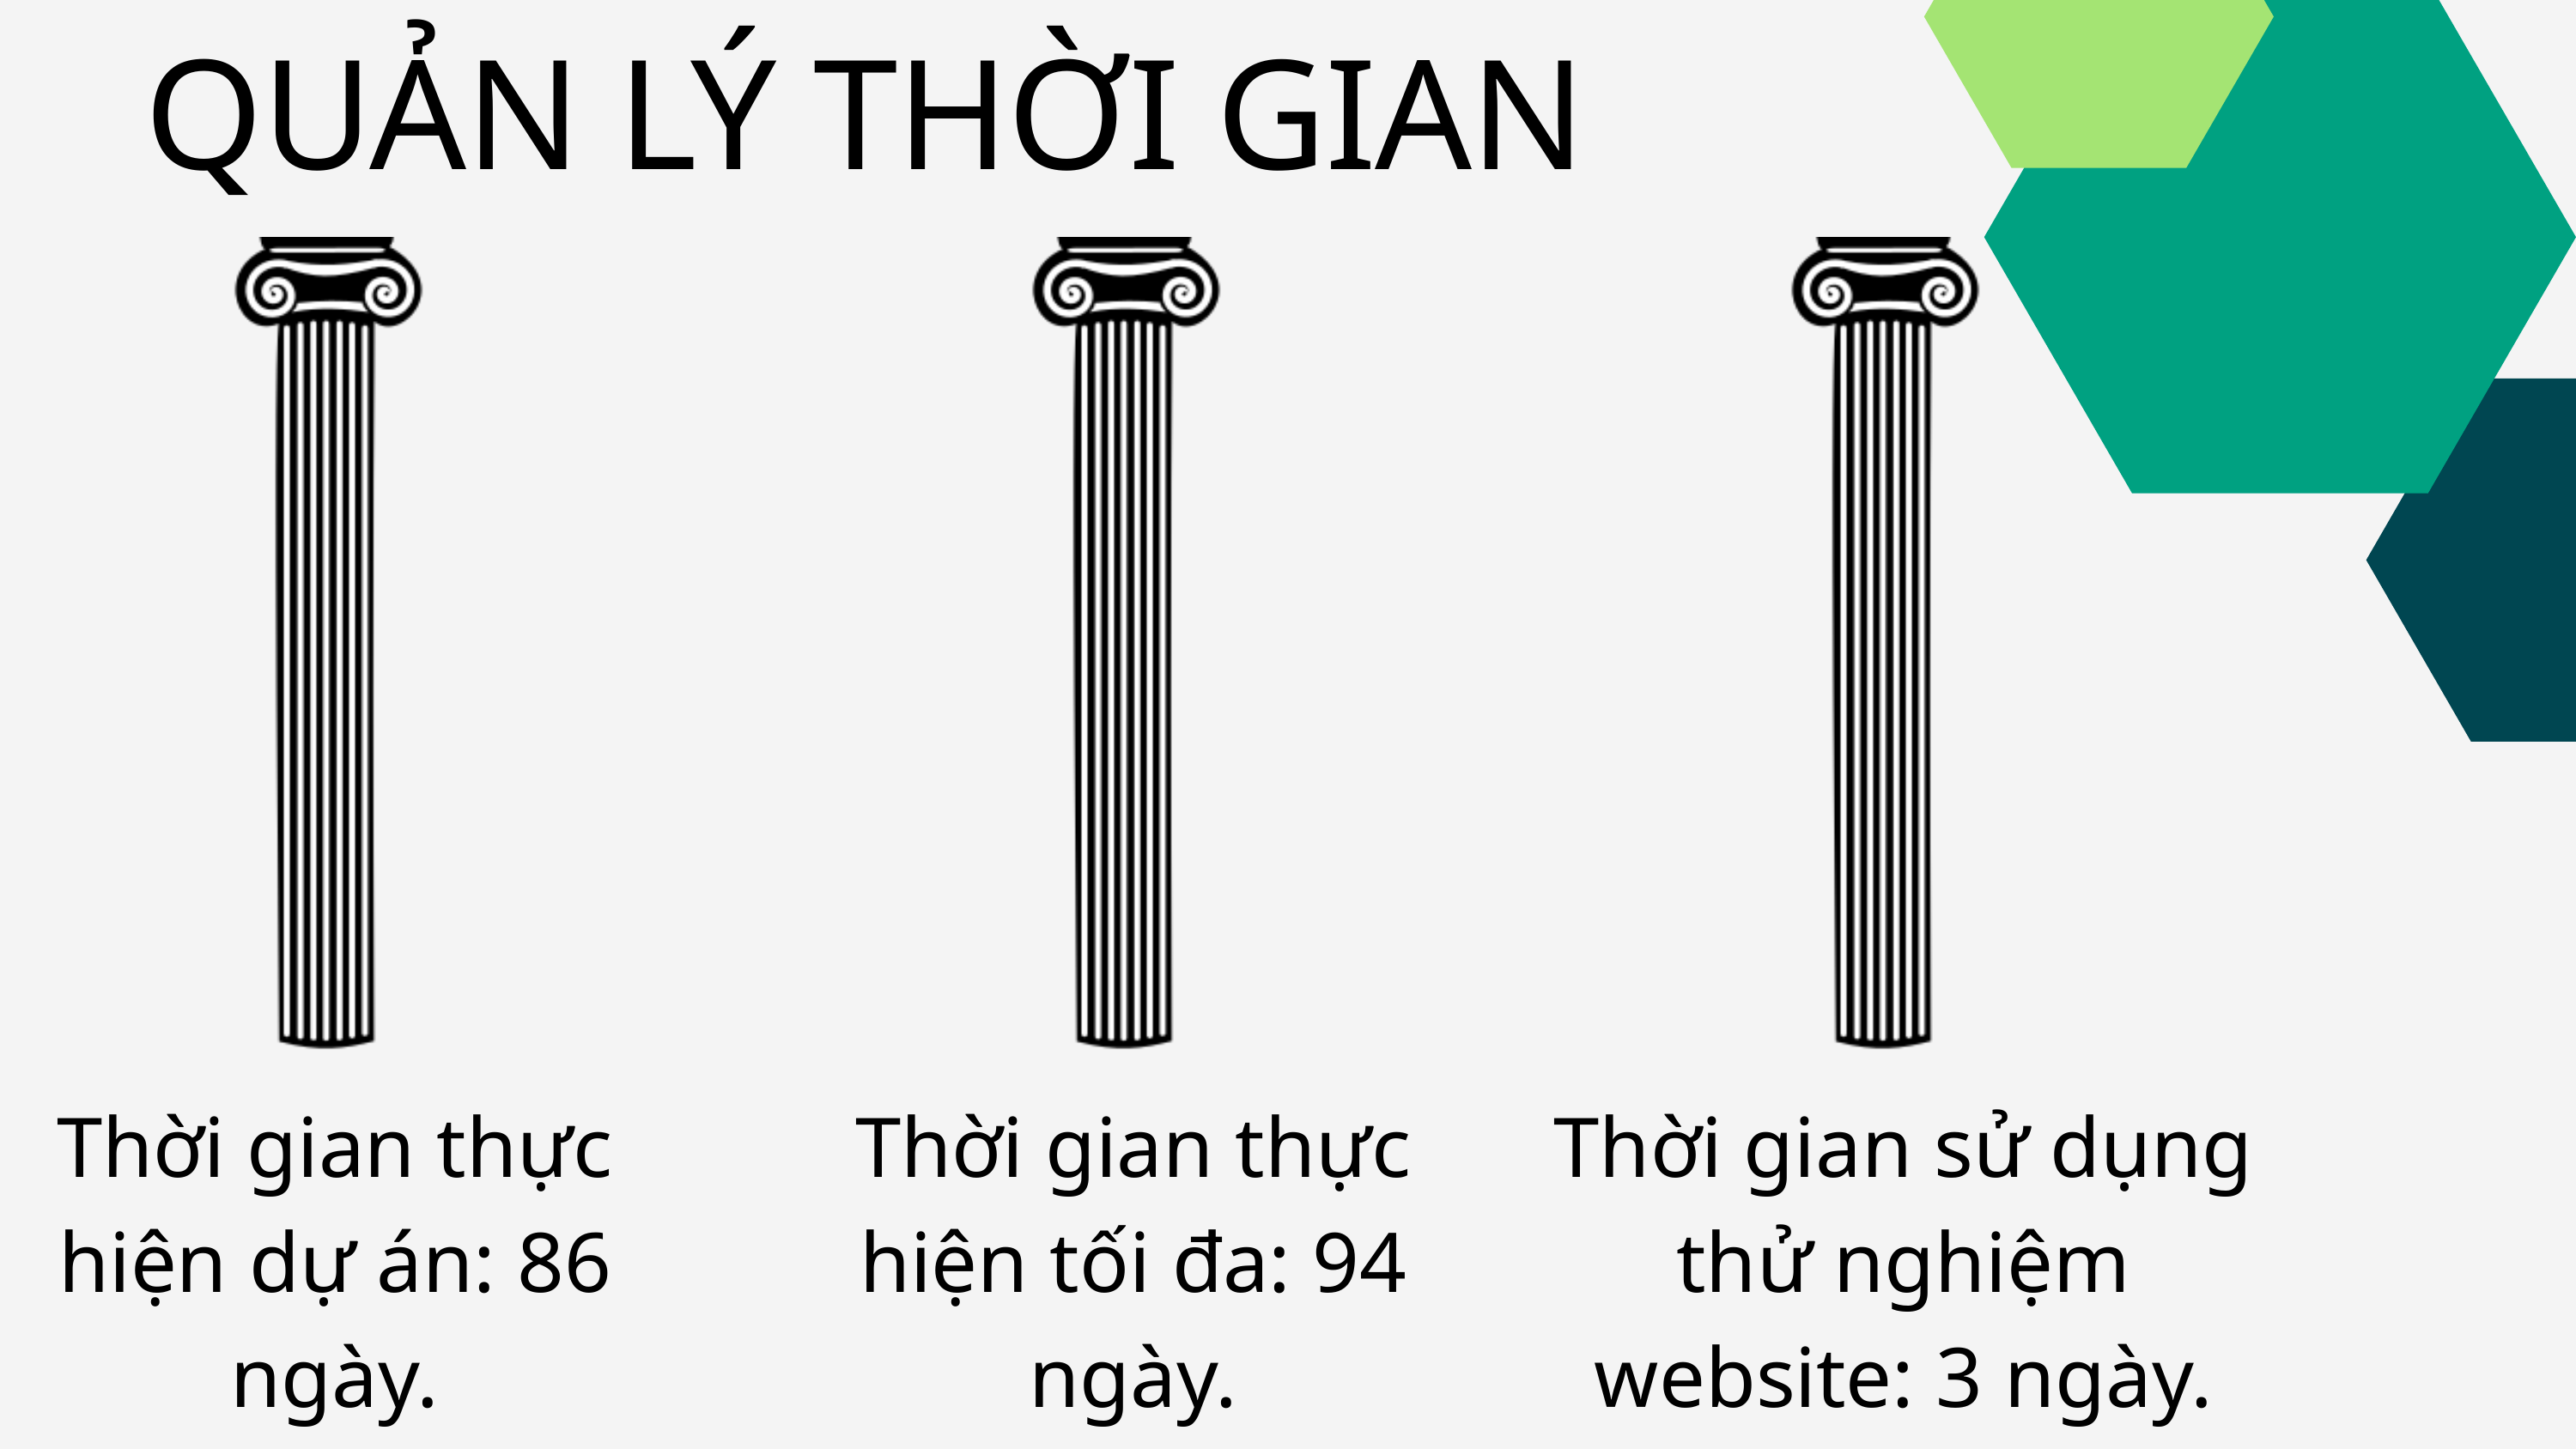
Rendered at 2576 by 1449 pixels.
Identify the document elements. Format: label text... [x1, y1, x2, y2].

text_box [1984, 0, 2576, 494]
text_box [213, 237, 458, 1053]
text_box [1770, 237, 2014, 1053]
text_box QUẢN LÝ THỜI GIAN [144, 17, 1924, 201]
text_box Thời gian thực hiện tối đa: 94 ngày. [828, 1077, 1438, 1424]
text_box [2366, 500, 2576, 743]
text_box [1923, 0, 2275, 168]
text_box [1011, 237, 1255, 1053]
text_box Thời gian thực hiện dự án: 86 ngày. [30, 1077, 641, 1424]
text_box Thời gian sử dụng thử nghiệm website: 3 ngày. [1534, 1077, 2274, 1424]
